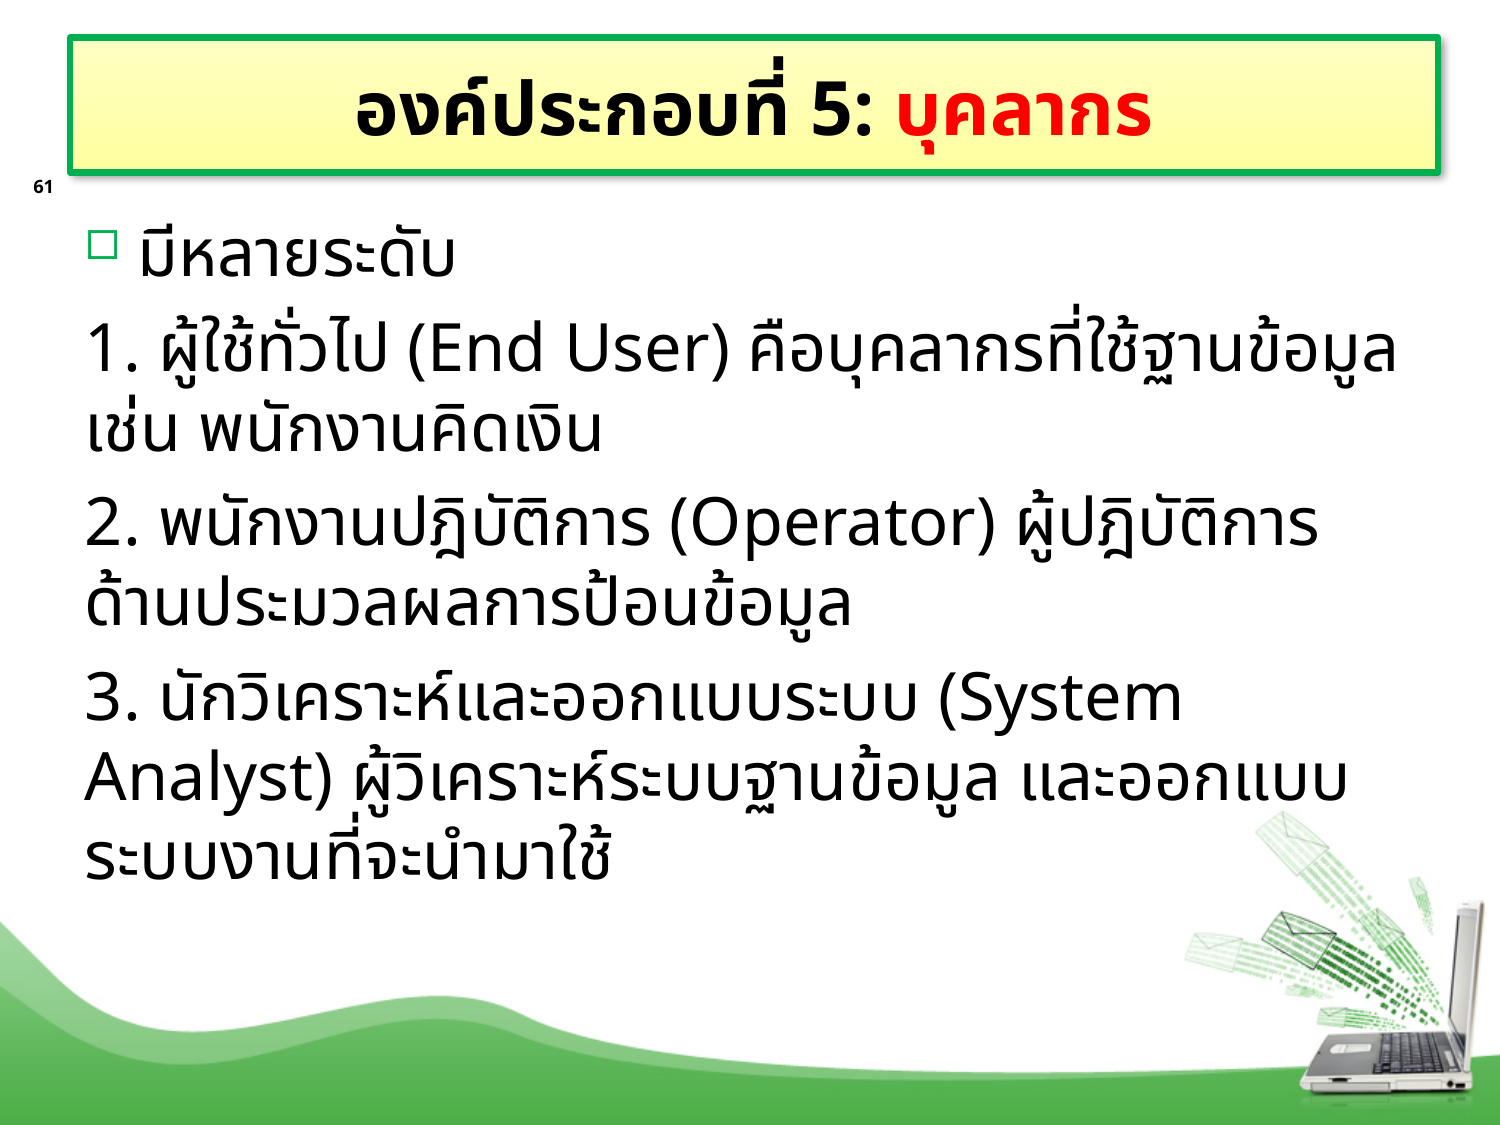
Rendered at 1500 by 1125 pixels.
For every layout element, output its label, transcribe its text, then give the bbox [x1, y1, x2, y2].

picture [0, 0, 1500, 1125]
slide_number 61 [0, 168, 88, 209]
list มีหลายระดับ 1. ผู้ใช้ทั่วไป (End User) คือบุคลากรที่ใช้ฐานข้อมูล เช่น พนักงานคิดเงิน 2. พนักงานปฎิบัติการ (Operator) ผู้ปฎิบัติการด้านประมวลผลการป้อนข้อมูล 3. นักวิเคราะห์และออกแบบระบบ (System Analyst) ผู้วิเคราะห์ระบบฐานข้อมูล และออกแบบระบบงานที่จะนำมาใช้ [70, 202, 1438, 965]
title องค์ประกอบที่ 5: บุคลากร [67, 34, 1441, 176]
